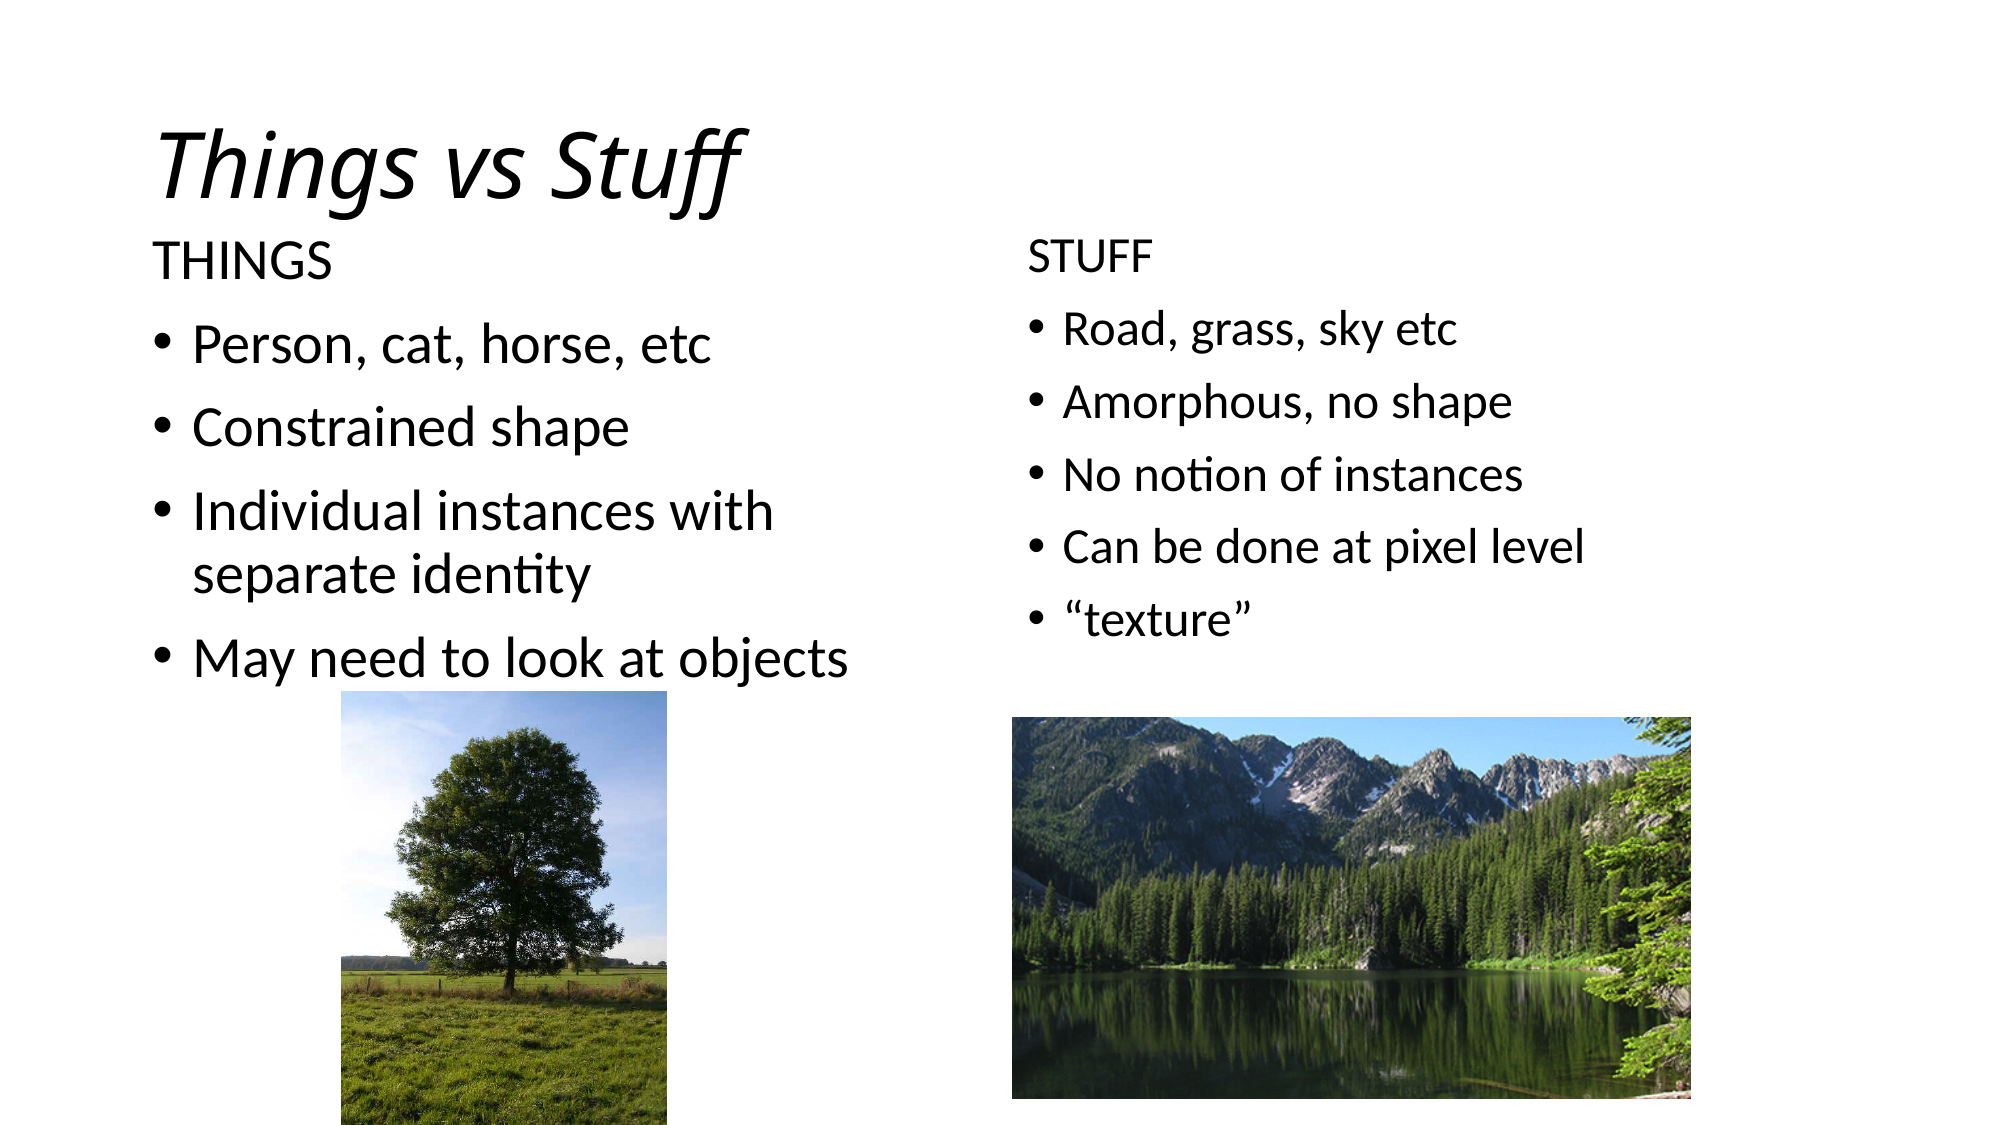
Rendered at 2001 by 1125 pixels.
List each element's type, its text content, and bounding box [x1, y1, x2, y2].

list THINGS Person, cat, horse, etc Constrained shape Individual instances with separate identity May need to look at objects [137, 221, 988, 936]
title Things vs Stuff [137, 59, 1863, 278]
list STUFF Road, grass, sky etc Amorphous, no shape No notion of instances Can be done at pixel level “texture” [1012, 221, 1863, 659]
picture [341, 691, 667, 1125]
picture [1012, 717, 1691, 1099]
